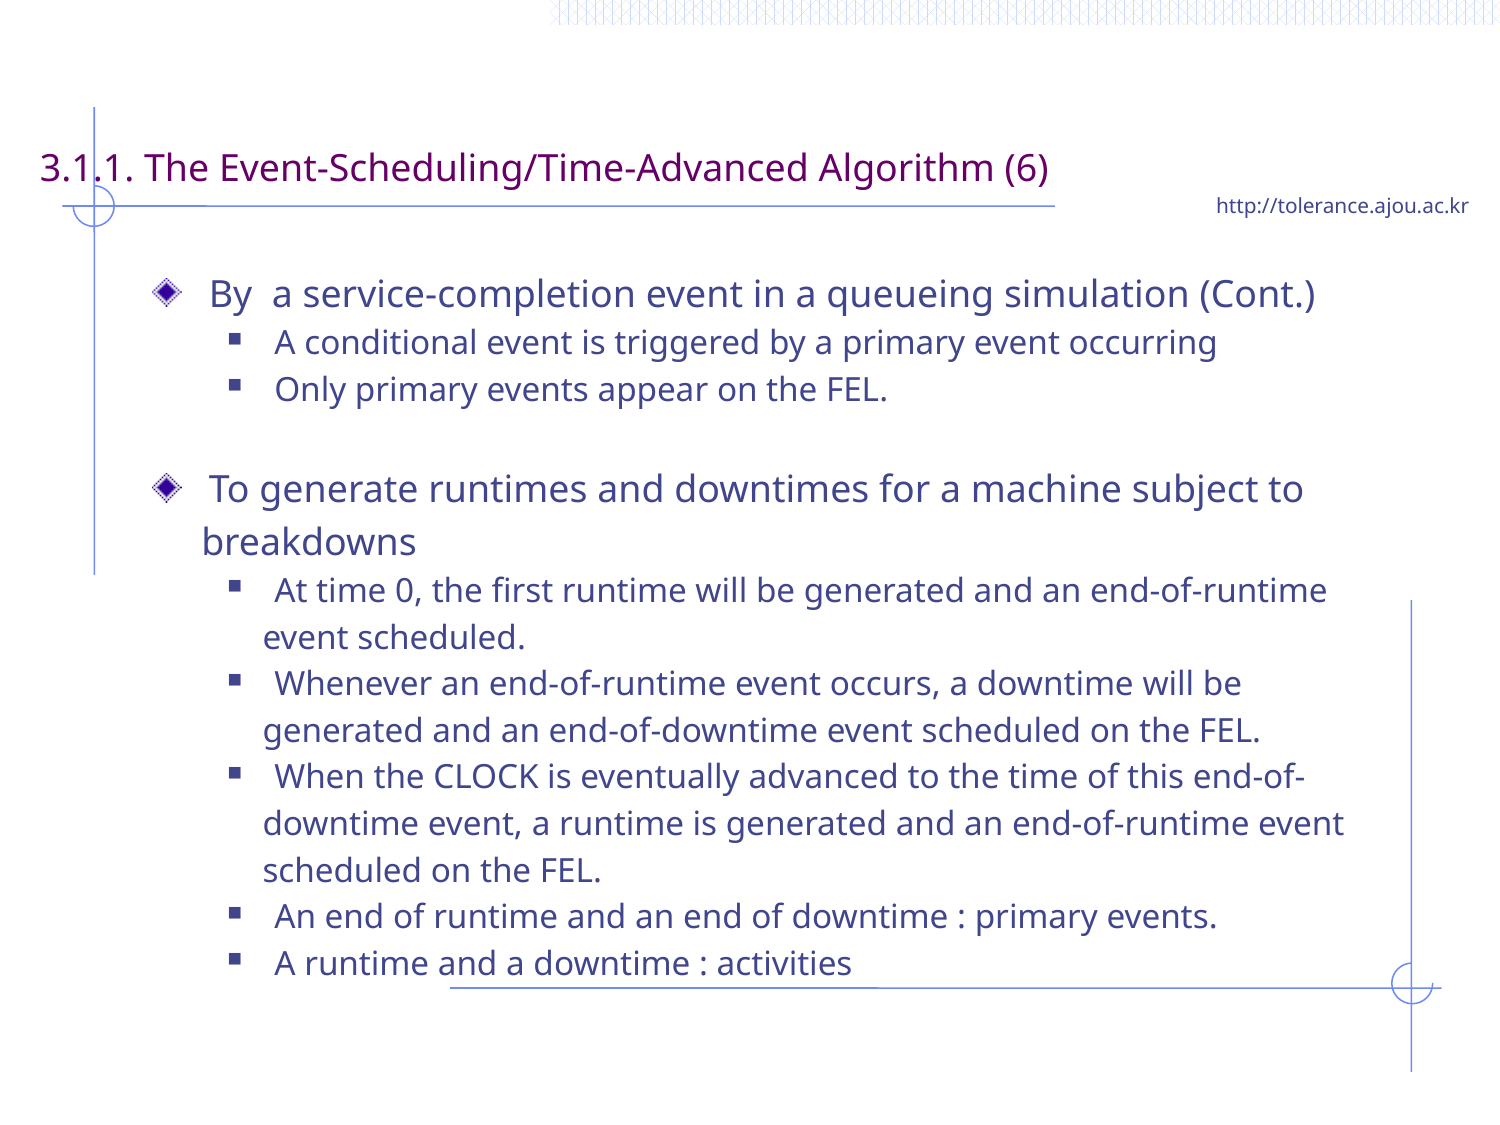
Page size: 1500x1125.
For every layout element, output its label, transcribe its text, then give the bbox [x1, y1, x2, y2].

title 3.1.1. The Event-Scheduling/Time-Advanced Algorithm (6) [24, 96, 1213, 197]
list By a service-completion event in a queueing simulation (Cont.) A conditional event is triggered by a primary event occurring Only primary events appear on the FEL. To generate runtimes and downtimes for a machine subject to breakdowns At time 0, the first runtime will be generated and an end-of-runtime event scheduled. Whenever an end-of-runtime event occurs, a downtime will be generated and an end-of-downtime event scheduled on the FEL. When the CLOCK is eventually advanced to the time of this end-of- downtime event, a runtime is generated and an end-of-runtime event scheduled on the FEL. An end of runtime and an end of downtime : primary events. A runtime and a downtime : activities [137, 262, 1413, 988]
picture [152, 473, 182, 503]
picture [152, 278, 182, 307]
